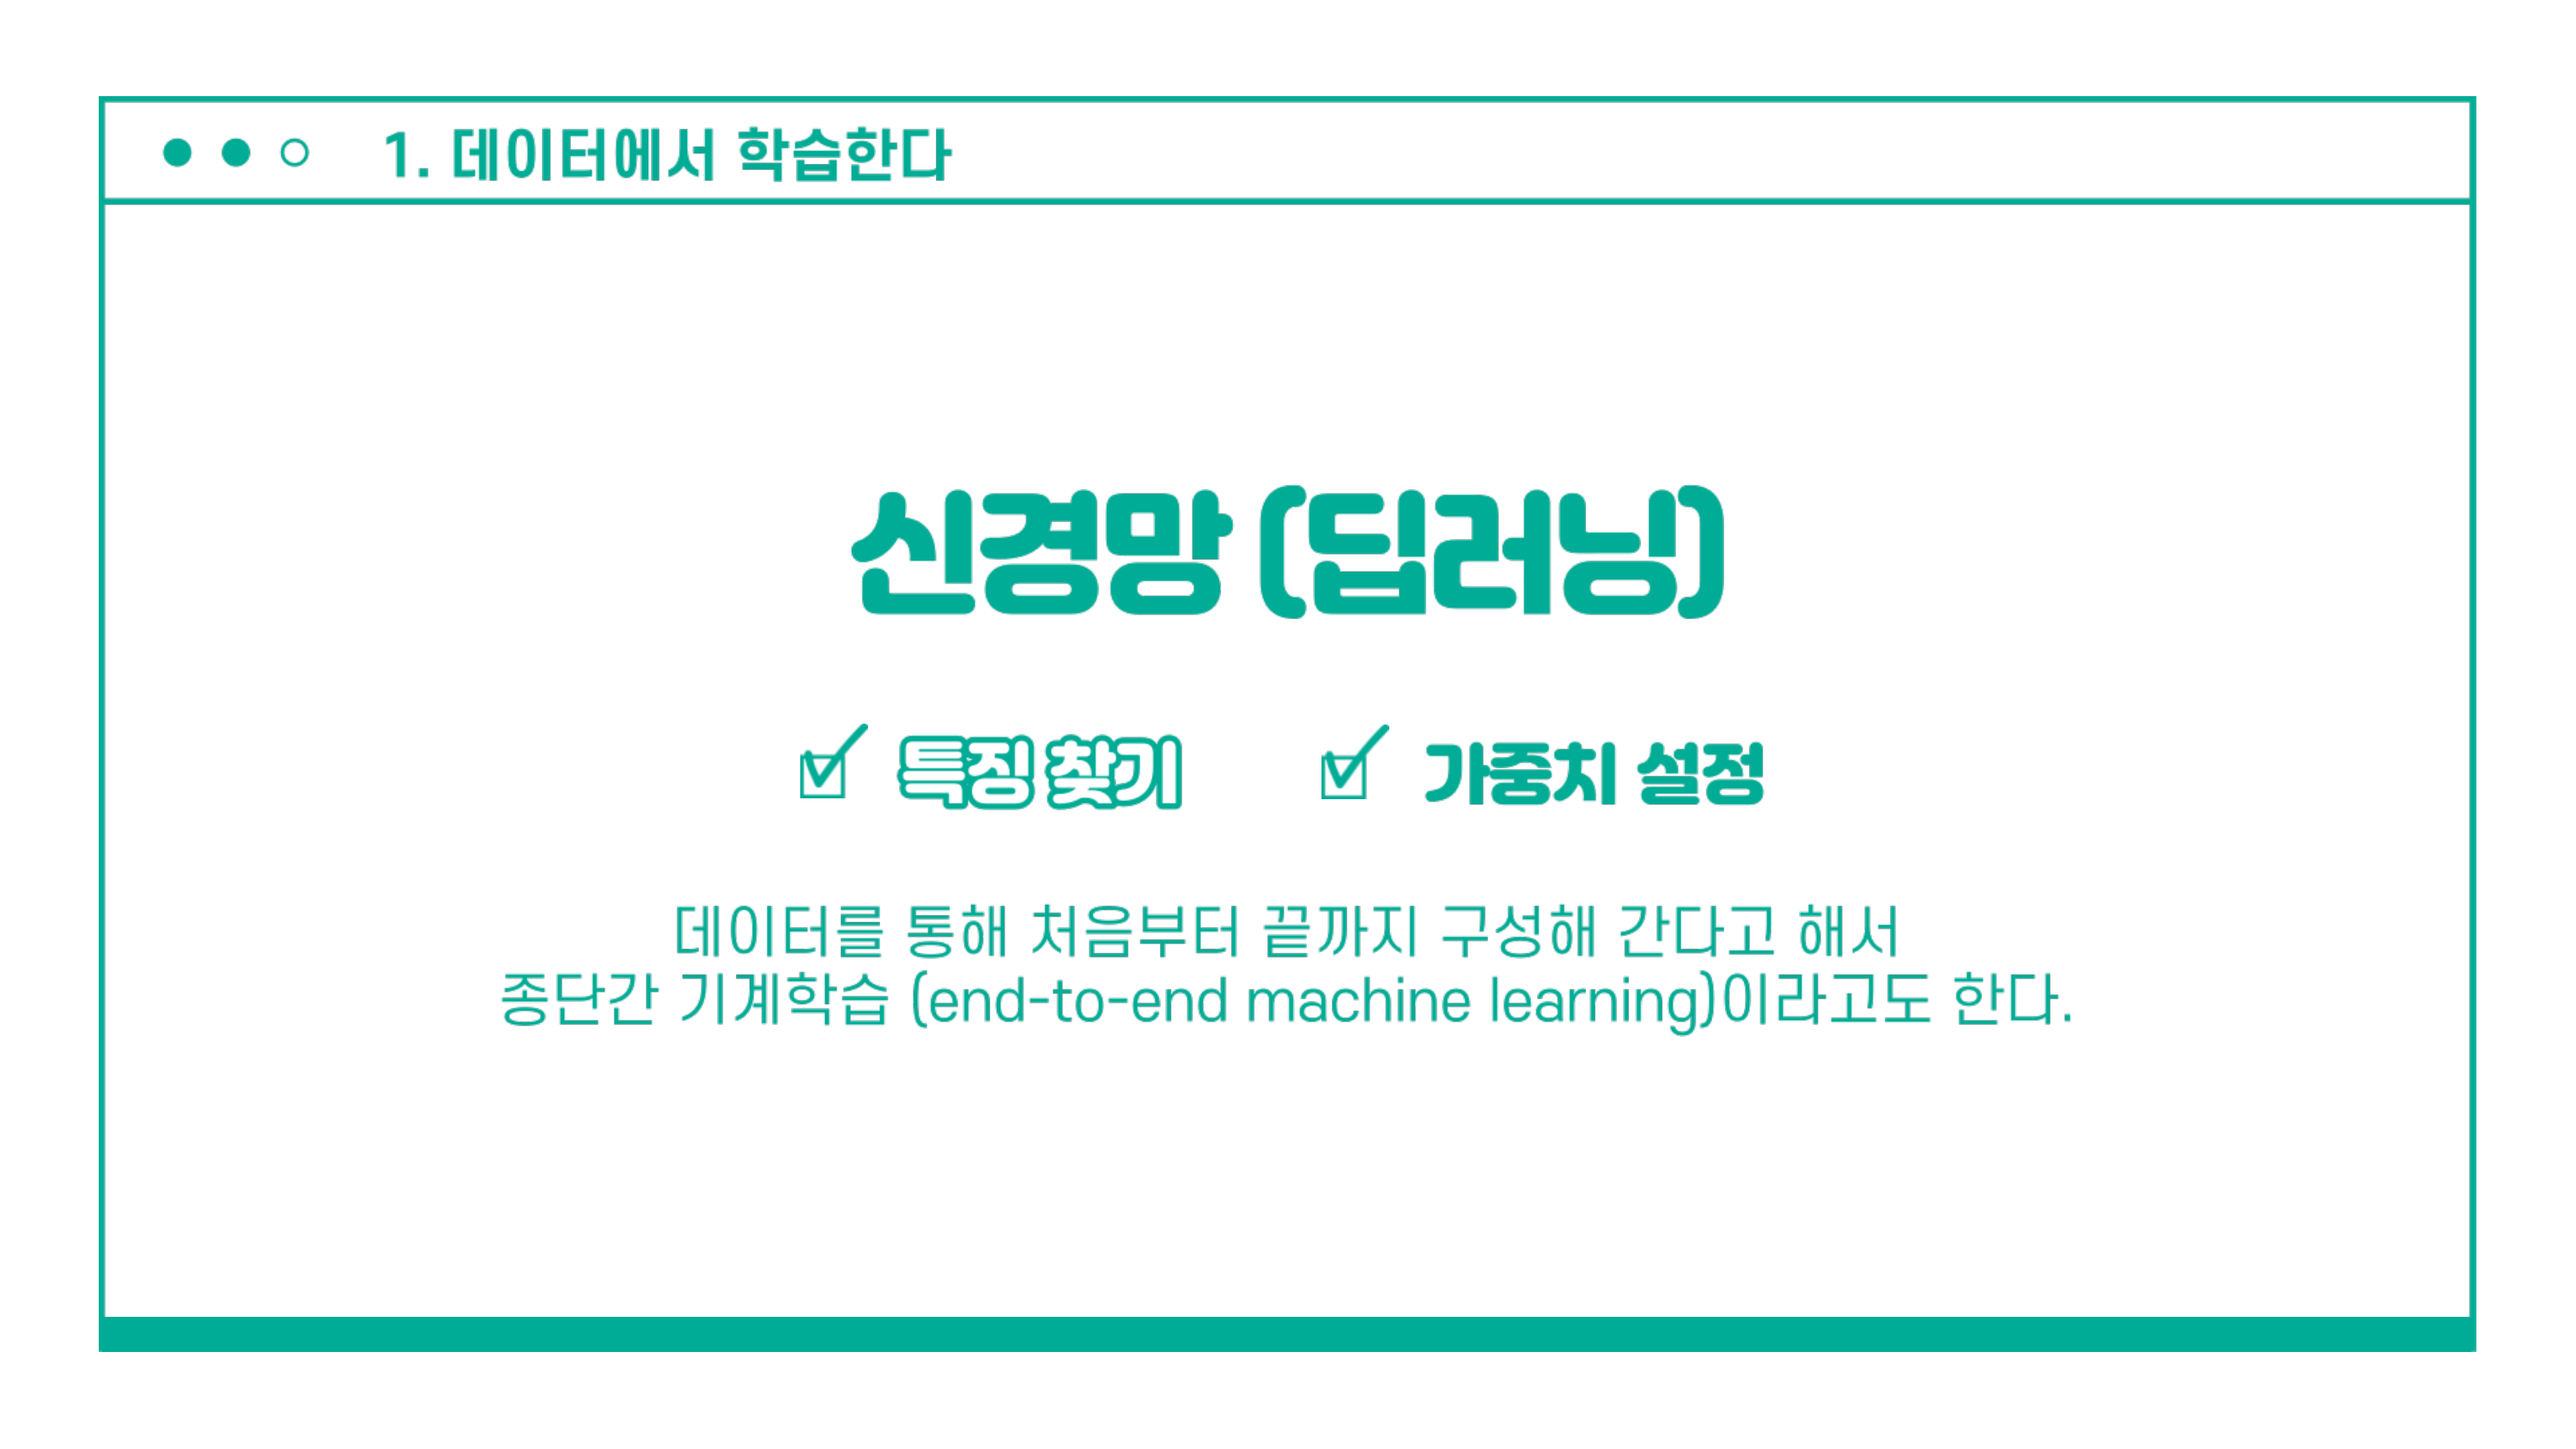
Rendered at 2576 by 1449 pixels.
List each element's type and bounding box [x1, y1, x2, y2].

picture [422, 882, 2109, 1061]
text_box [102, 1316, 2471, 1352]
text_box [799, 724, 1846, 814]
text_box [99, 96, 2477, 1319]
picture [372, 106, 987, 209]
picture [787, 441, 1789, 678]
